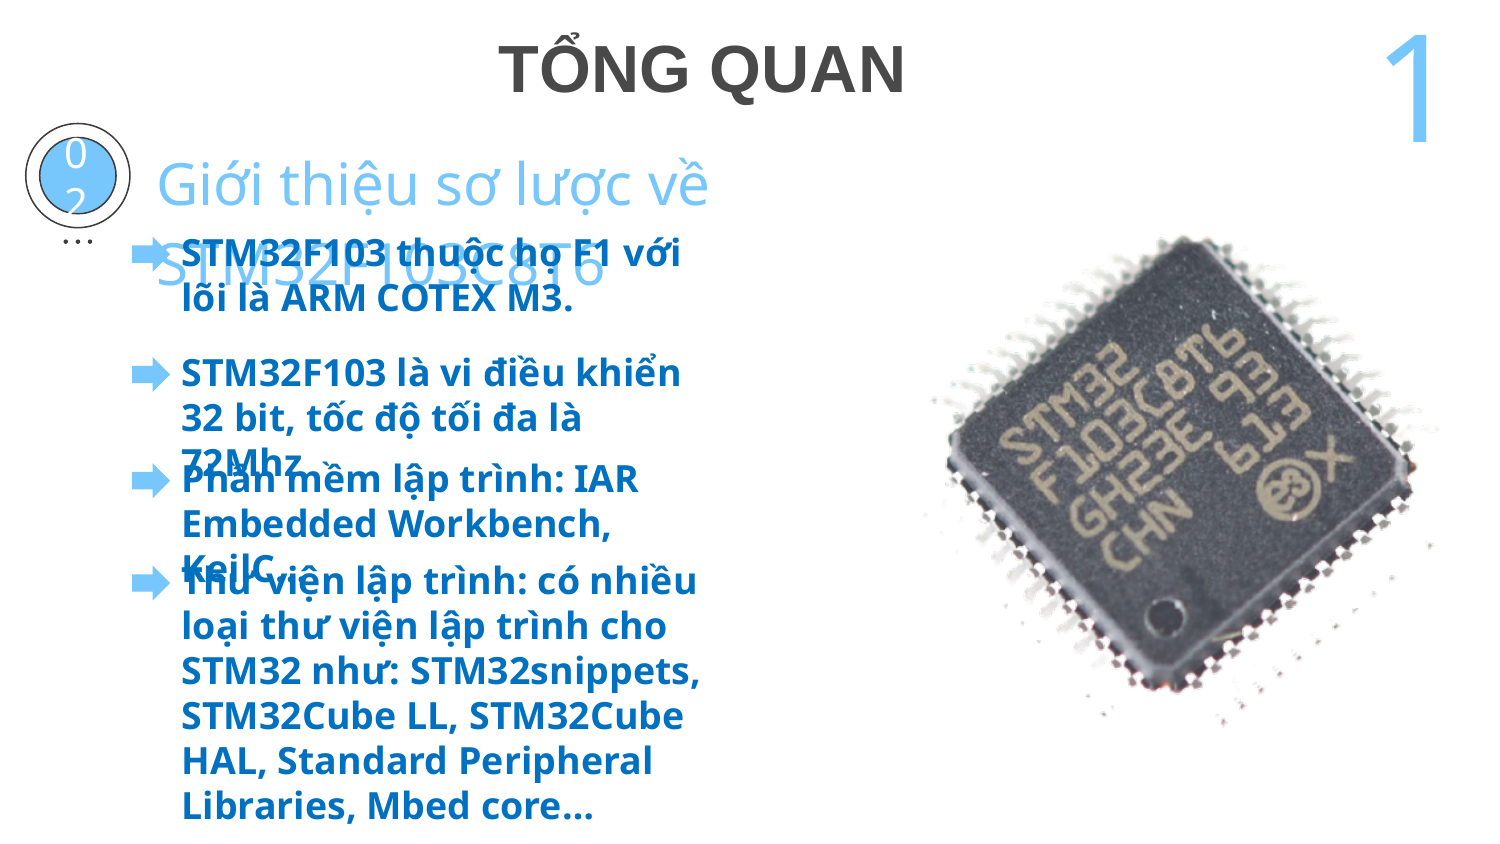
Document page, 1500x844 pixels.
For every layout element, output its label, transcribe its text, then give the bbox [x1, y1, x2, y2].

subtitle Giới thiệu sơ lược về STM32F103C8T6 [141, 121, 1147, 185]
text_box 1 [1319, 10, 1500, 139]
text_box Thư viện lập trình: có nhiều loại thư viện lập trình cho STM32 như: STM32snippets, STM32Cube LL, STM32Cube HAL, Standard Peripheral Libraries, Mbed core… [166, 542, 729, 637]
text_box [129, 461, 173, 501]
picture [853, 140, 1500, 802]
text_box [129, 355, 173, 394]
title TỔNG QUAN [471, 19, 934, 114]
text_box [129, 563, 173, 603]
text_box STM32F103 là vi điều khiển 32 bit, tốc độ tối đa là 72Mhz [166, 334, 729, 429]
text_box [129, 234, 173, 274]
text_box STM32F103 thuộc họ F1 với lõi là ARM COTEX M3. [166, 213, 729, 309]
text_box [25, 123, 131, 245]
text_box Phần mềm lập trình: IAR Embedded Workbench, KeilC… [166, 440, 729, 535]
